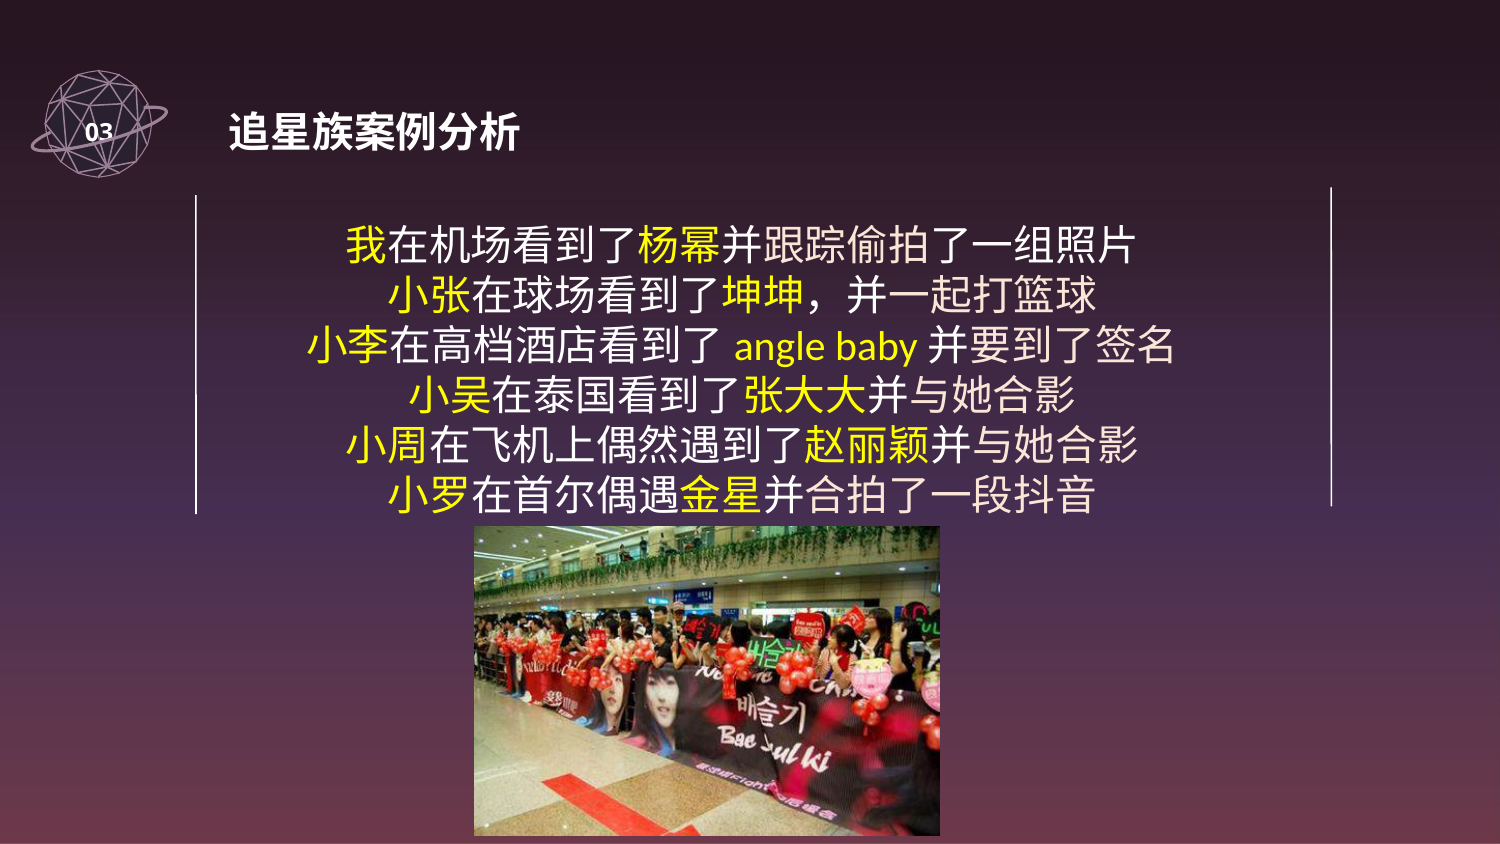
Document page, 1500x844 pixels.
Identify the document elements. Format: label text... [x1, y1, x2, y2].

text_box 追星族案例分析 [214, 73, 898, 163]
text_box 我在机场看到了杨幂并跟踪偷拍了一组照片 小张在球场看到了坤坤，并一起打篮球 小李在高档酒店看到了angle baby并要到了签名 小吴在泰国看到了张大大并与她合影 小周在飞机上偶然遇到了赵丽颖并与她合影 小罗在首尔偶遇金星并合拍了一段抖音 [274, 213, 1211, 575]
picture [0, 0, 1500, 844]
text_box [28, 69, 170, 179]
